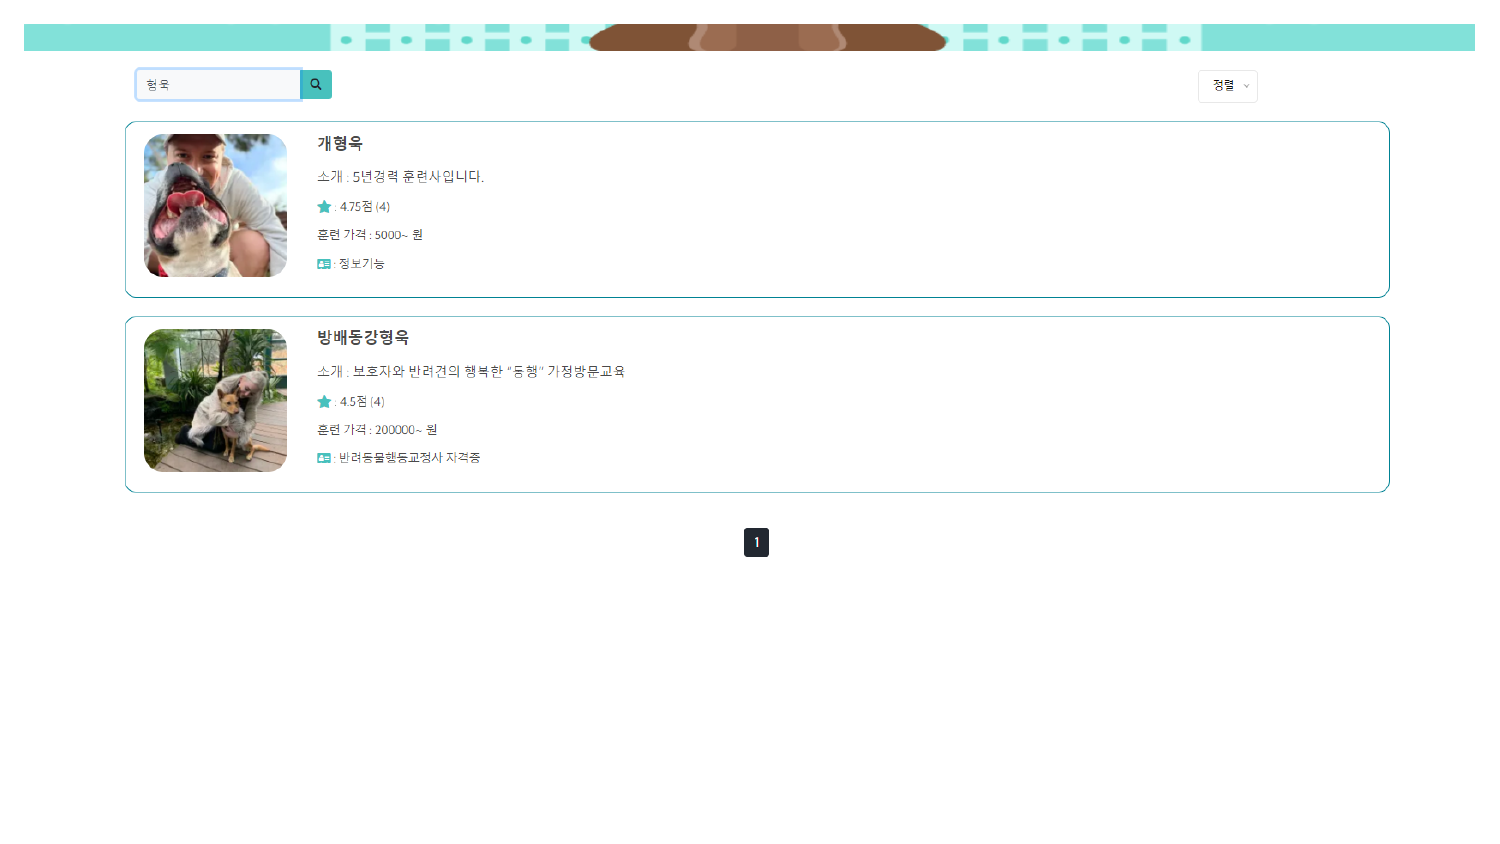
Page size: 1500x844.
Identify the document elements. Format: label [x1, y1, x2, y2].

picture [24, 24, 1476, 566]
